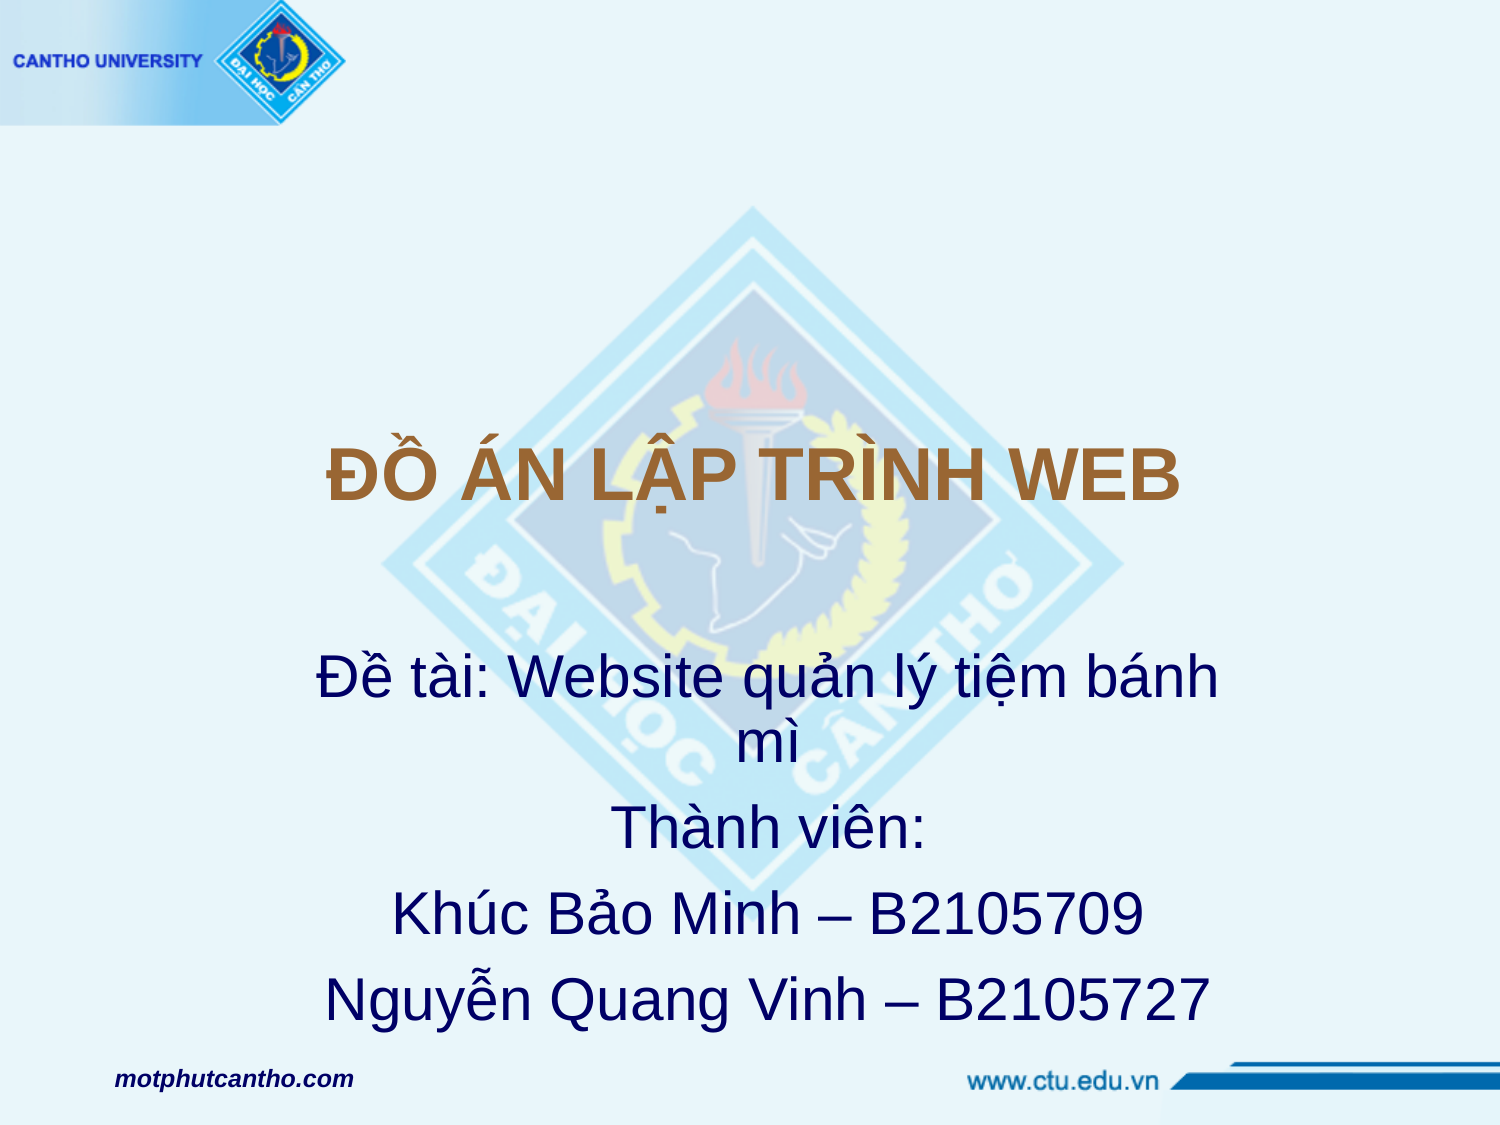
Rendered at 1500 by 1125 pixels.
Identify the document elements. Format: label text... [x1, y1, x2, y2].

title ĐỒ ÁN LẬP TRÌNH WEB [117, 349, 1393, 591]
text_box motphutcantho.com [99, 1054, 675, 1100]
picture [0, 0, 1500, 1125]
subtitle Đề tài: Website quản lý tiệm bánh mì Thành viên: Khúc Bảo Minh – B2105709 Nguyễn Quang Vinh – B2105727 [225, 637, 1275, 925]
picture [222, 4, 341, 118]
